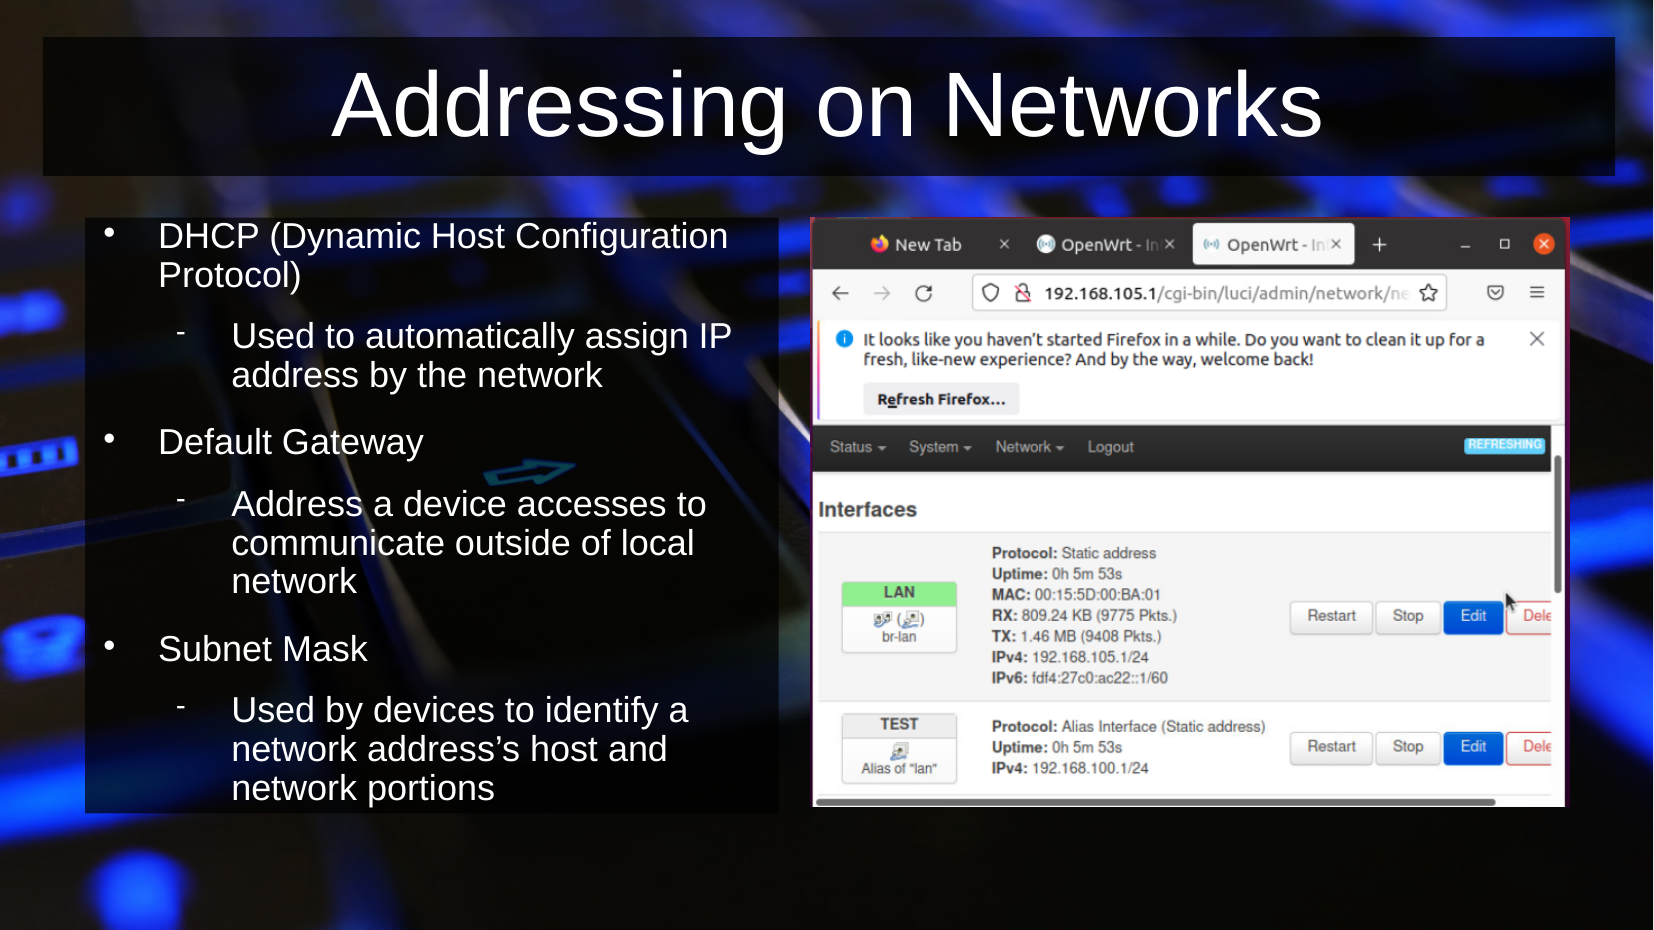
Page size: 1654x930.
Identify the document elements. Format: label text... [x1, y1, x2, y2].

title Addressing on Networks [42, 37, 1616, 176]
list DHCP (Dynamic Host Configuration Protocol) Used to automatically assign IP address by the network Default Gateway Address a device accesses to communicate outside of local network Subnet Mask Used by devices to identify a network address’s host and network portions [85, 217, 779, 814]
picture [0, 0, 1654, 930]
